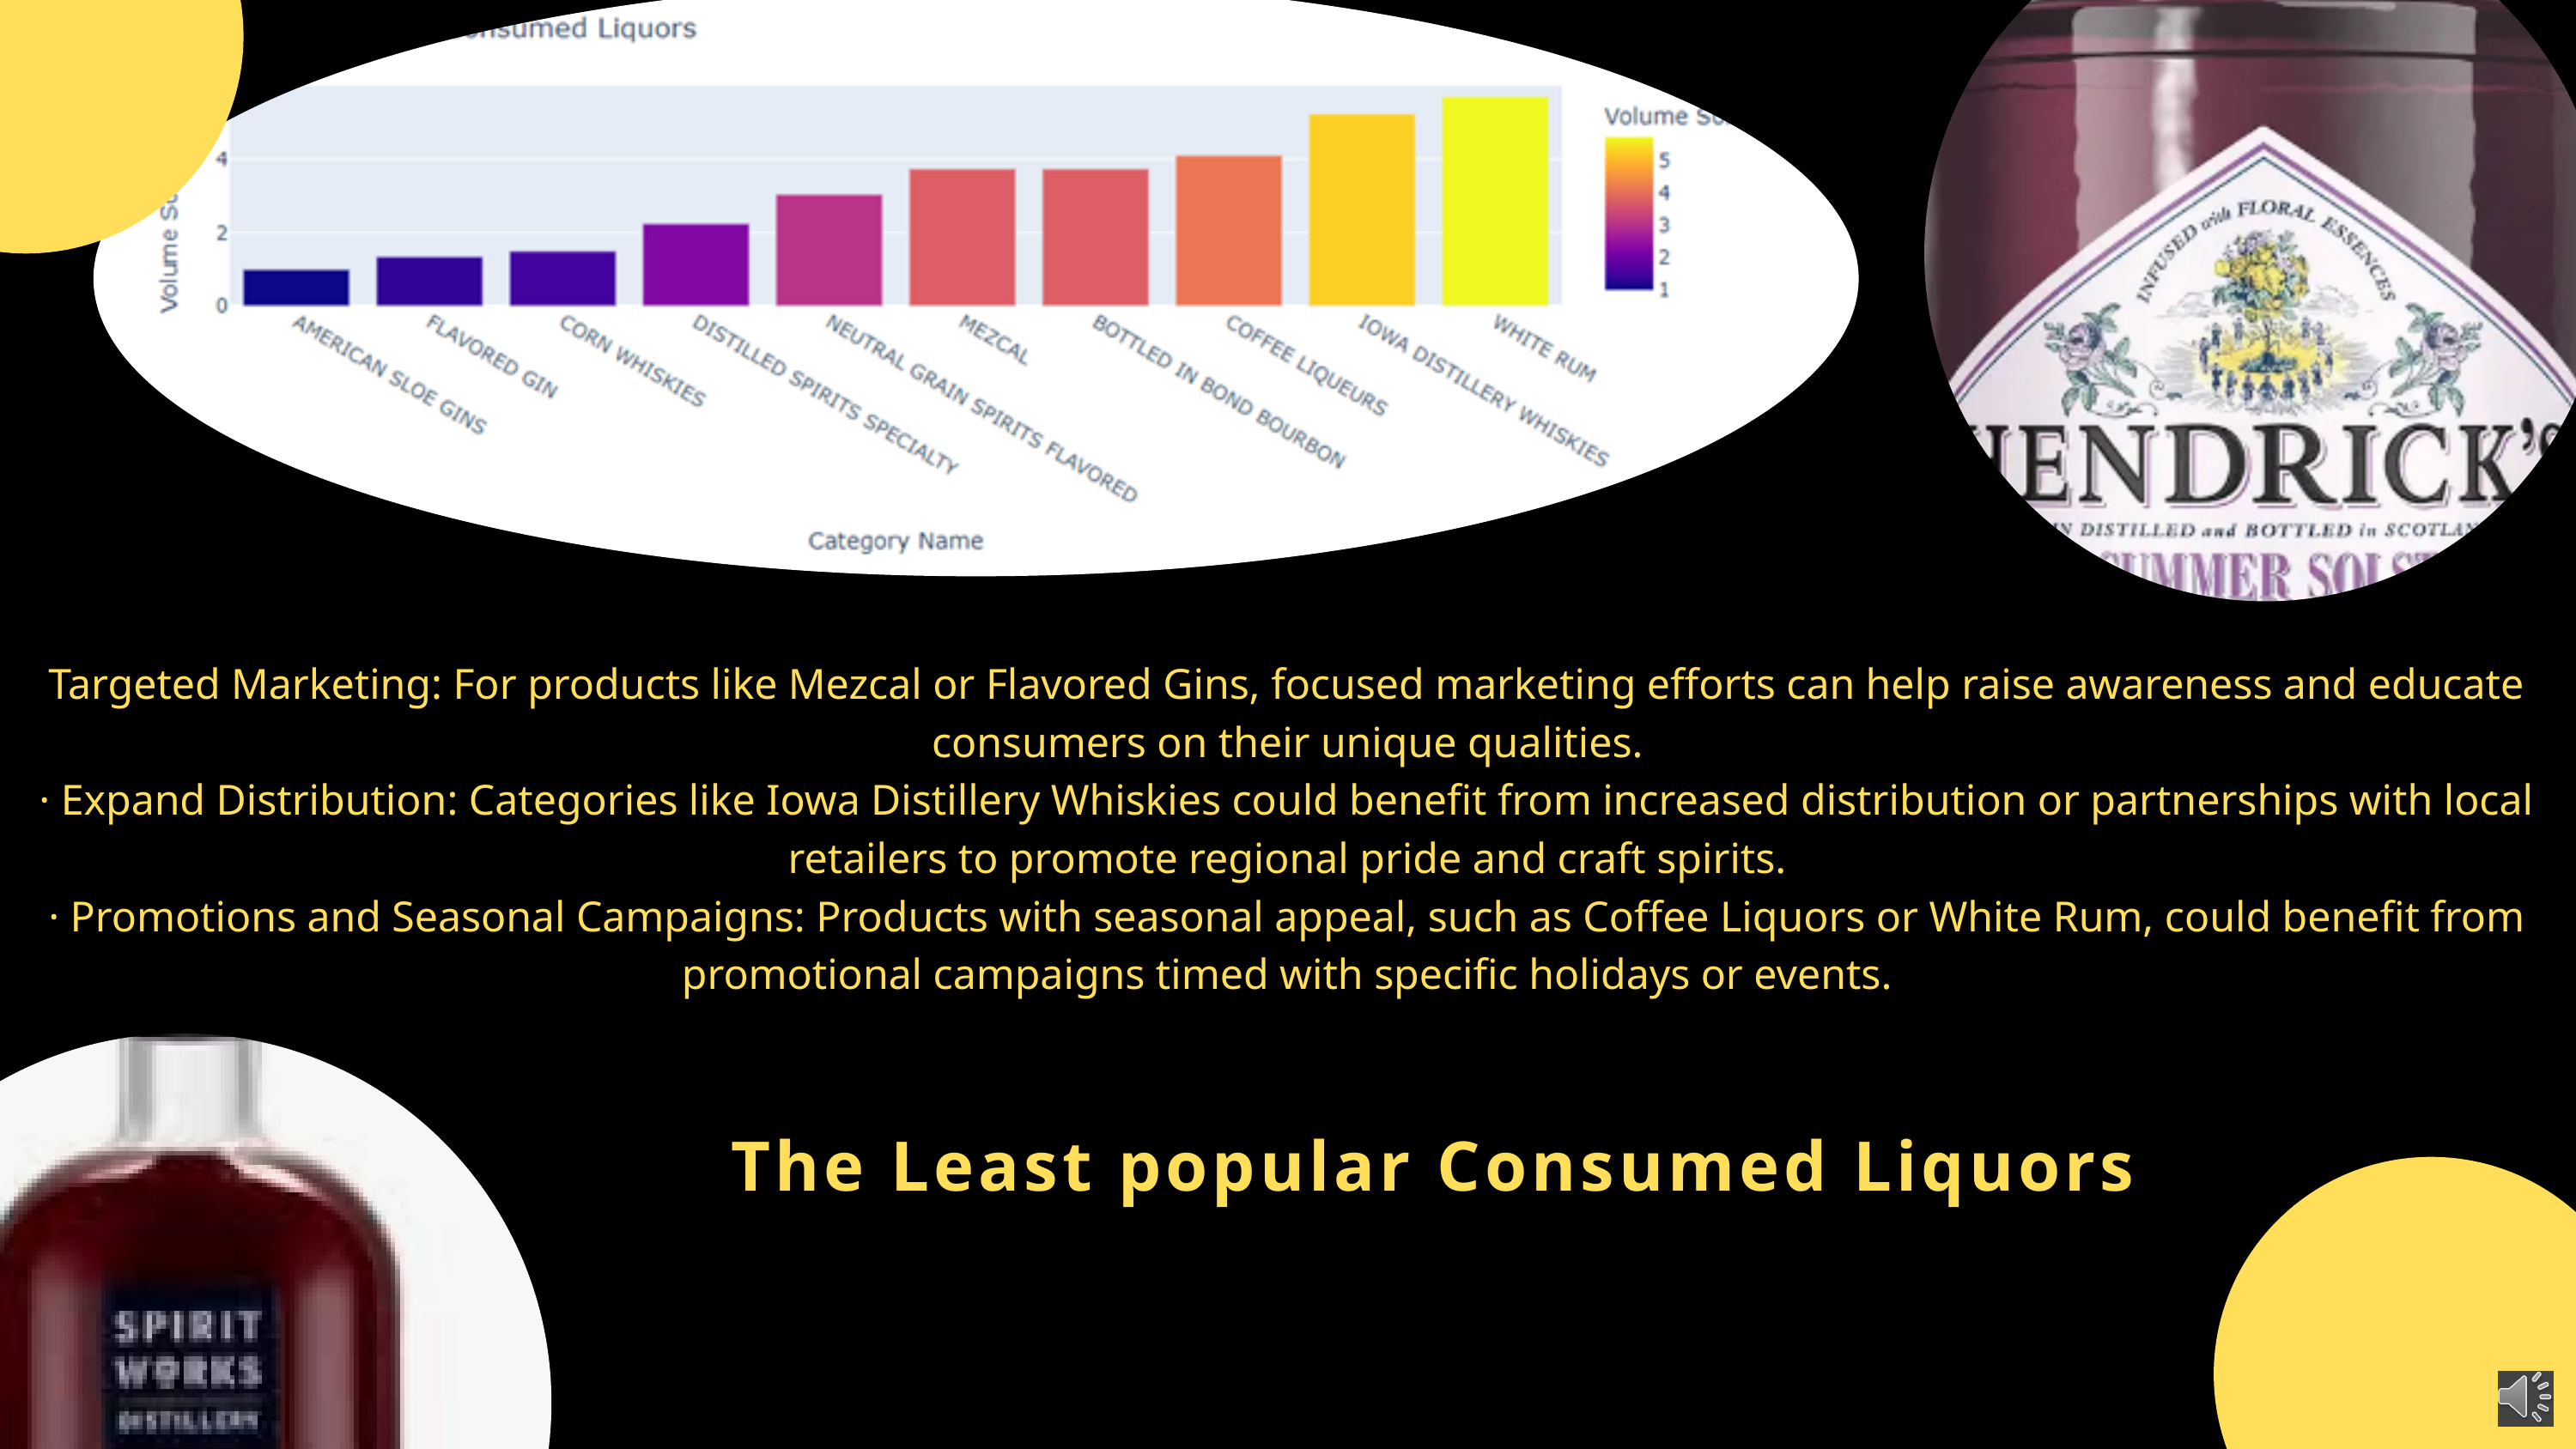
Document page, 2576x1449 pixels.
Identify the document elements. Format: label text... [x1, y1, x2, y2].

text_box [0, 0, 244, 254]
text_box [2213, 1156, 2576, 1449]
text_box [93, 0, 1859, 577]
text_box The Least popular Consumed Liquors [697, 1109, 2215, 1205]
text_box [1923, 0, 2576, 602]
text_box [0, 1033, 552, 1449]
picture [2497, 1369, 2555, 1428]
text_box Targeted Marketing: For products like Mezcal or Flavored Gins, focused marketing efforts can help raise awareness and educate consumers on their unique qualities. · Expand Distribution: Categories like Iowa Distillery Whiskies could benefit from increased distribution or partnerships with local retailers to promote regional pride and craft spirits. · Promotions and Seasonal Campaigns: Products with seasonal appeal, such as Coffee Liquors or White Rum, could benefit from promotional campaigns timed with specific holidays or events. [0, 649, 2576, 998]
